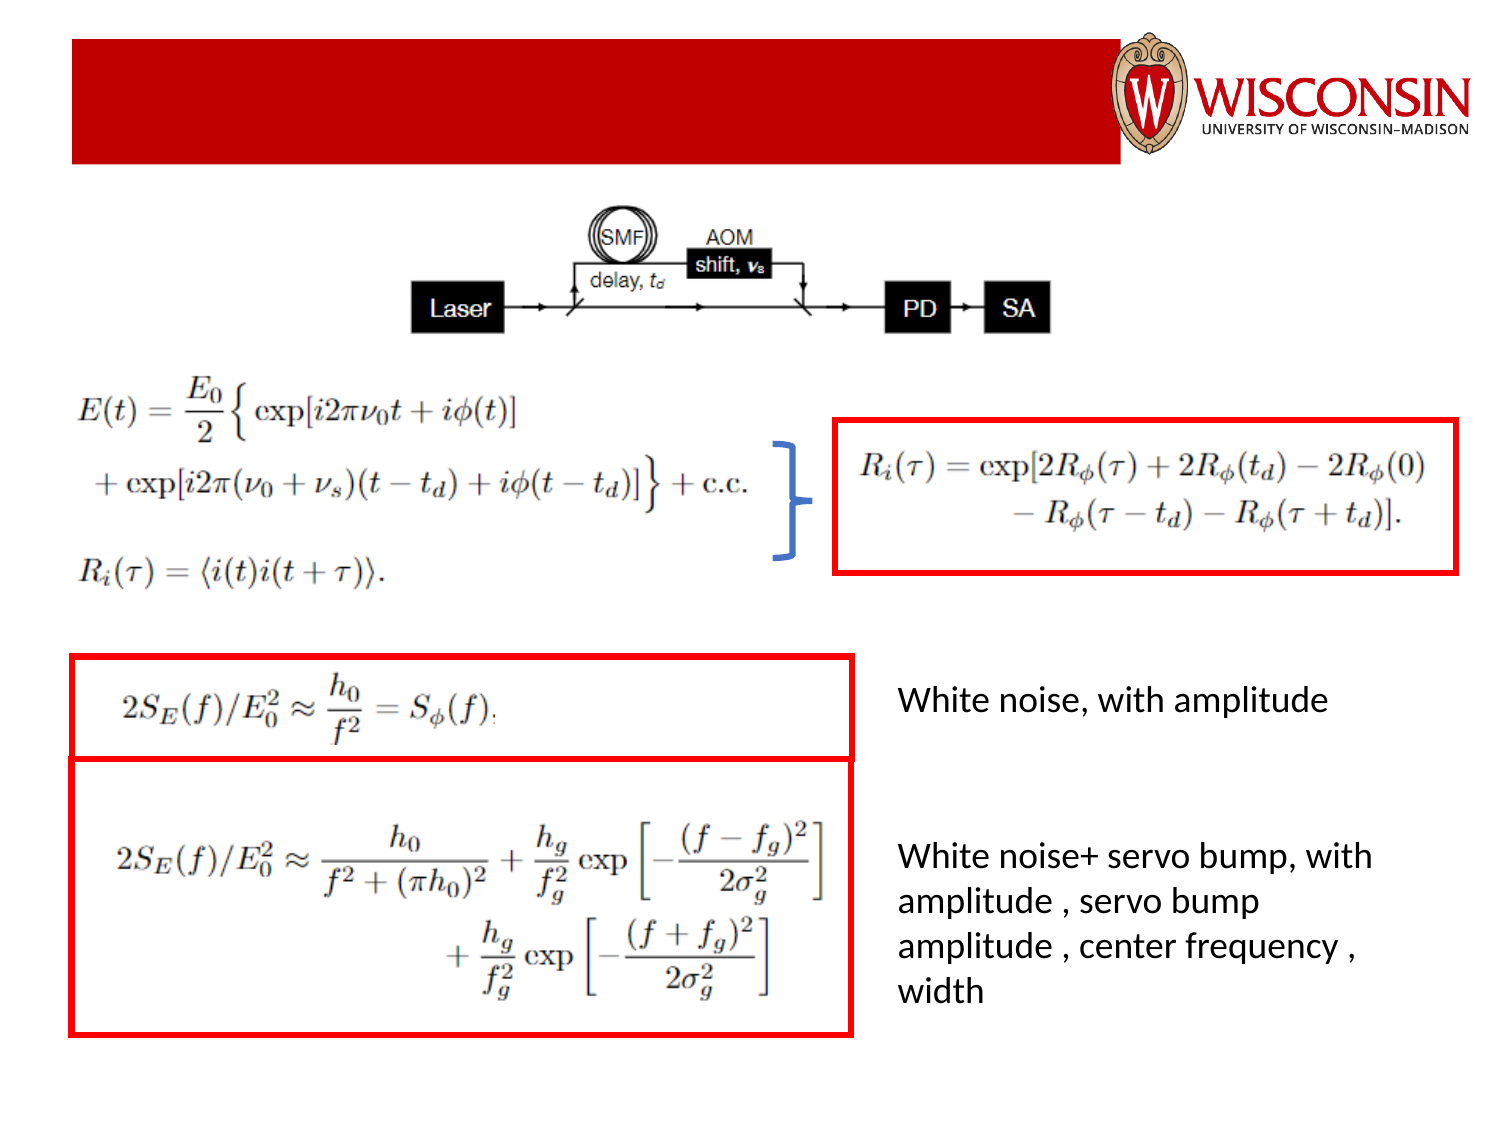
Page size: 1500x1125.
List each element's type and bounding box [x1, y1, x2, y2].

list [1110, 32, 1471, 155]
text_box [772, 443, 813, 559]
picture [388, 170, 1067, 361]
picture [119, 667, 495, 745]
picture [82, 808, 829, 1004]
text_box [71, 655, 853, 760]
text_box [70, 758, 852, 1036]
picture [72, 367, 762, 521]
picture [851, 433, 1428, 548]
picture [72, 537, 399, 605]
text_box [834, 419, 1457, 574]
